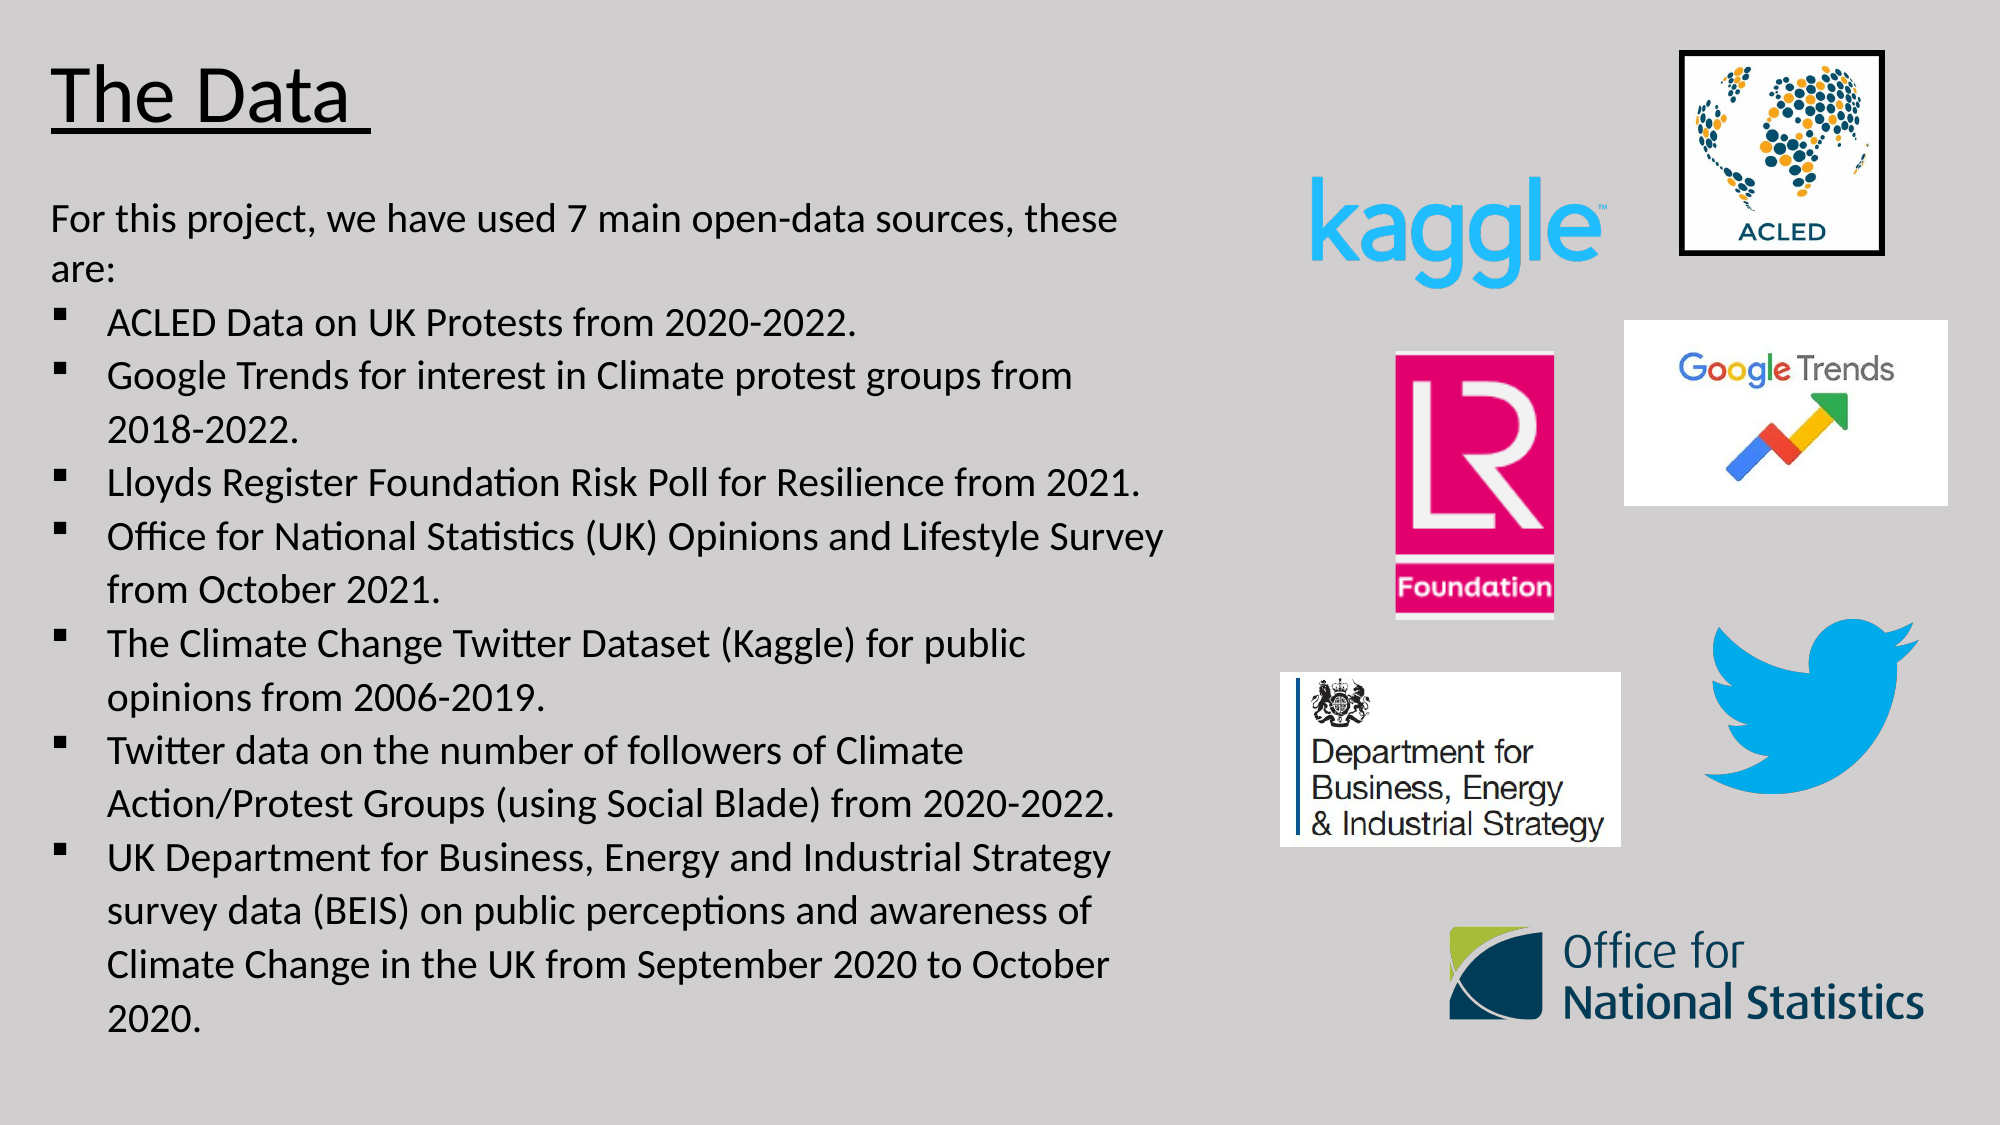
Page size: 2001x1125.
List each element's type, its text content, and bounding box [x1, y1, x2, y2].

picture [1449, 926, 1924, 1021]
picture [1395, 350, 1555, 620]
picture [1791, 619, 1919, 794]
picture [1679, 50, 1885, 256]
picture [1219, 672, 1680, 847]
picture [1288, 153, 1625, 306]
text_box The Data [35, 32, 607, 147]
text_box For this project, we have used 7 main open-data sources, these are: ACLED Data on UK Protests from 2020-2022. Google Trends for interest in Climate protest groups from 2018-2022. Lloyds Register Foundation Risk Poll for Resilience from 2021. Office for National Statistics (UK) Opinions and Lifestyle Survey from October 2021. The Climate Change Twitter Dataset (Kaggle) for public opinions from 2006-2019. Twitter data on the number of followers of Climate Action/Protest Groups (using Social Blade) from 2020-2022. UK Department for Business, Energy and Industrial Strategy survey data (BEIS) on public perceptions and awareness of Climate Change in the UK from September 2020 to October 2020. [35, 183, 1195, 1115]
picture [1704, 619, 1842, 794]
picture [1624, 320, 1948, 506]
